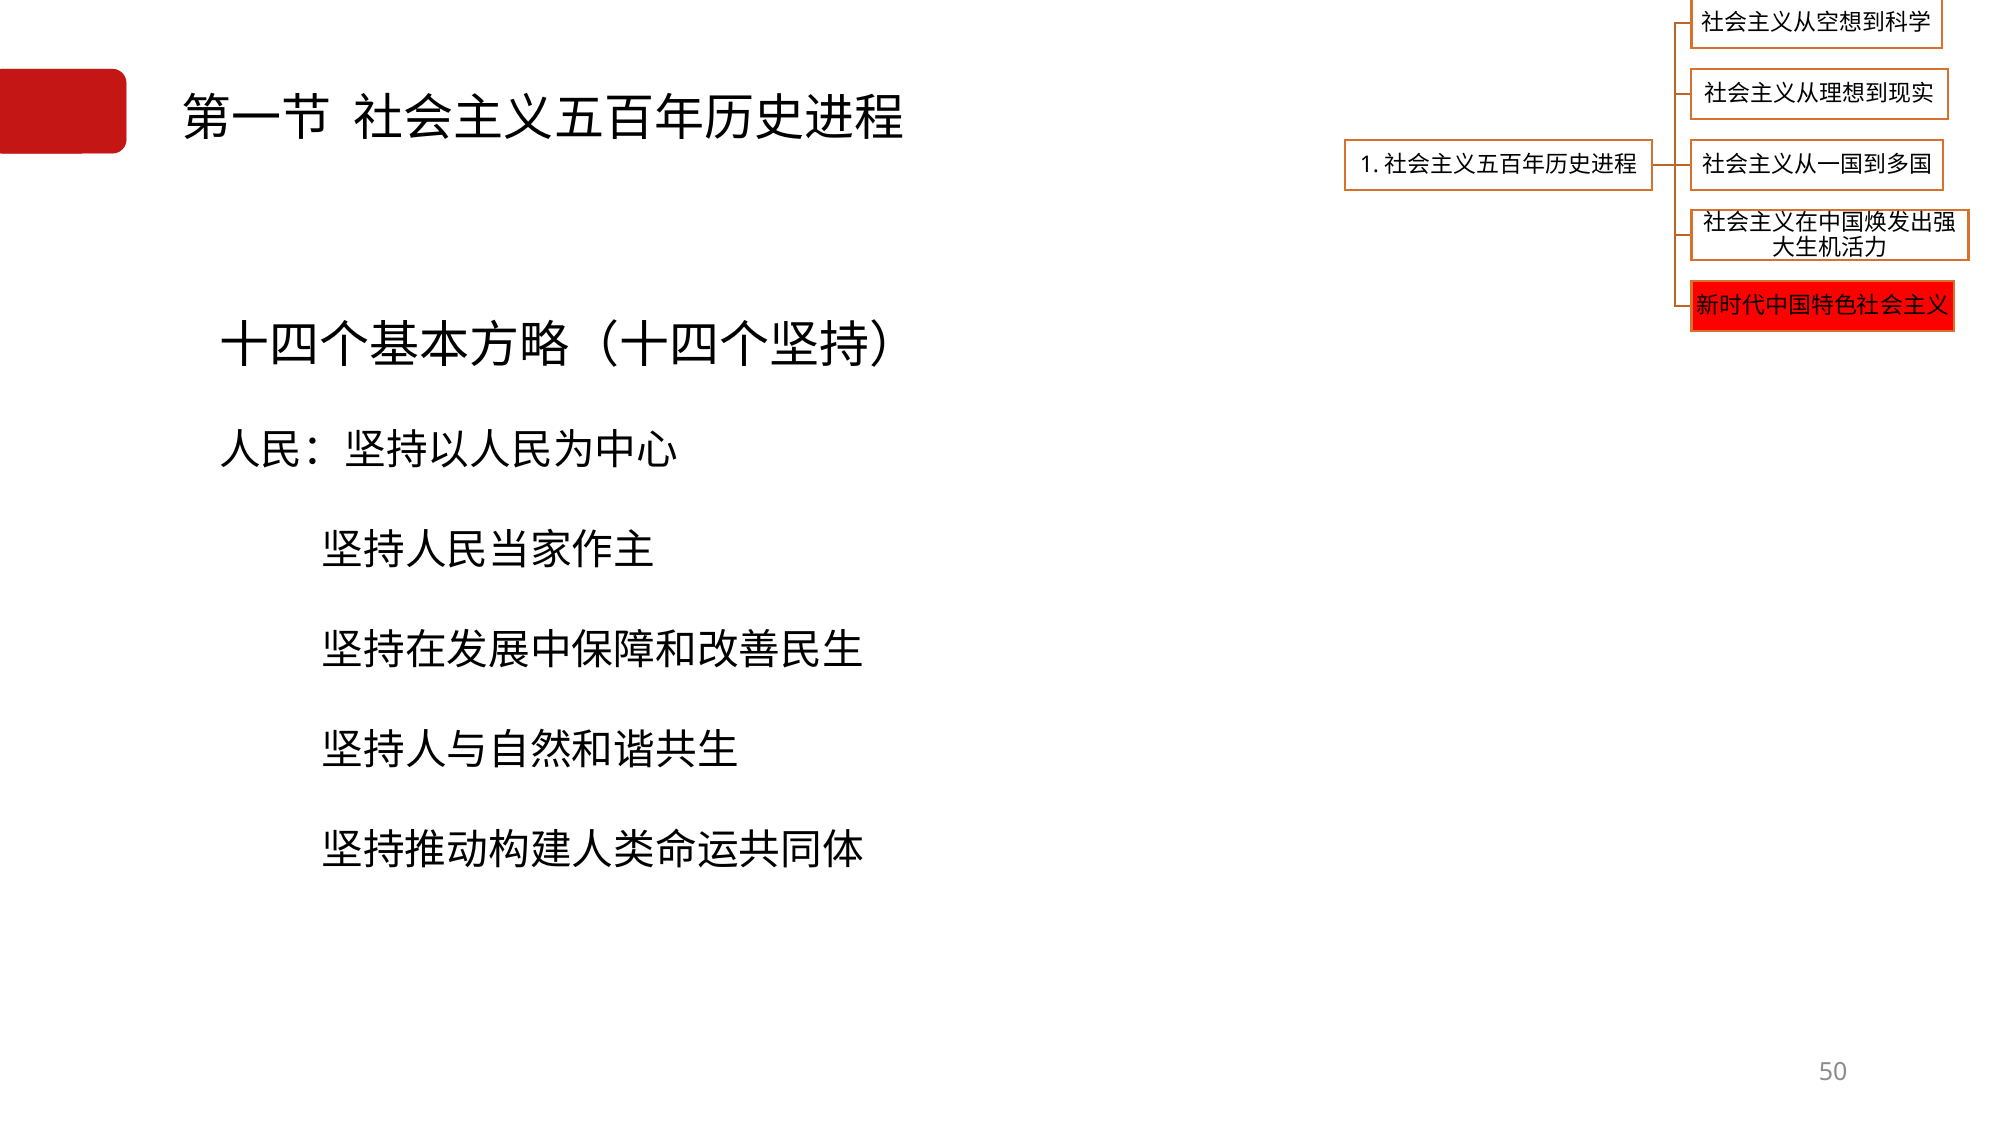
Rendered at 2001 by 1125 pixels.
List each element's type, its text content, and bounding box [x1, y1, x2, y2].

text_box 十四个基本方略（十四个坚持） 人民：坚持以人民为中心 坚持人民当家作主 坚持在发展中保障和改善民生 坚持人与自然和谐共生 坚持推动构建人类命运共同体 [204, 275, 1934, 1125]
title 第一节 社会主义五百年历史进程 [166, 66, 995, 173]
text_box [1298, 0, 2000, 332]
